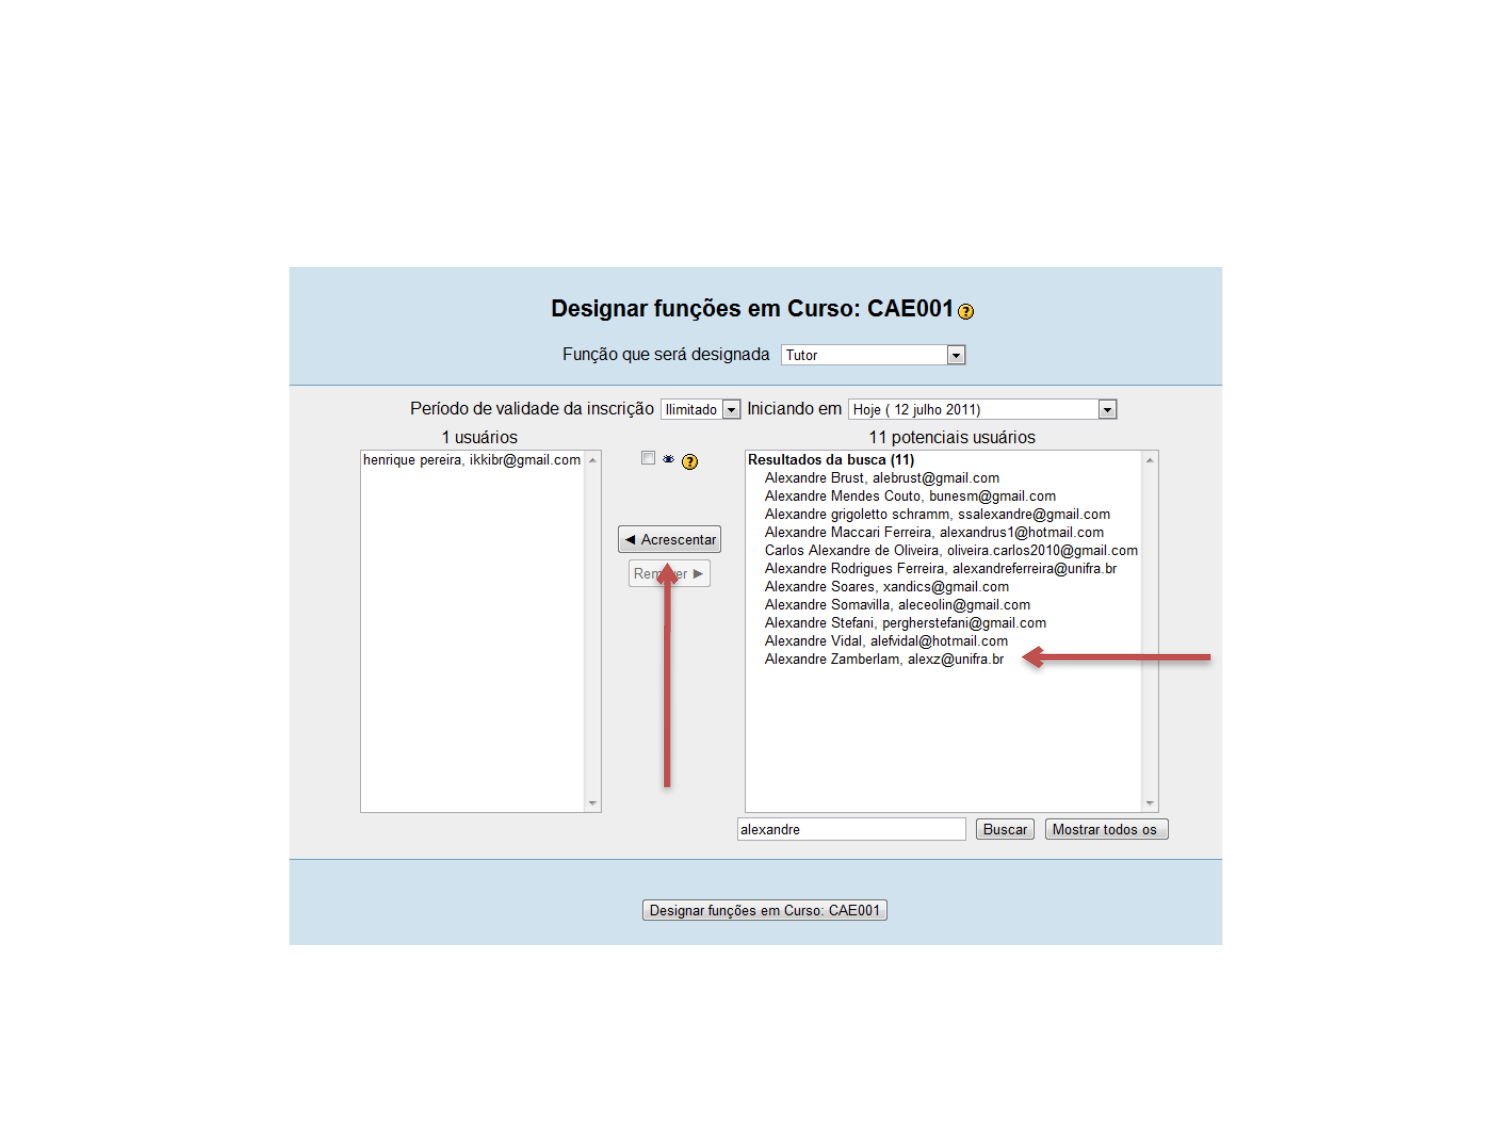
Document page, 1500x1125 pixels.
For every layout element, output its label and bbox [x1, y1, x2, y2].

list [288, 266, 1223, 945]
